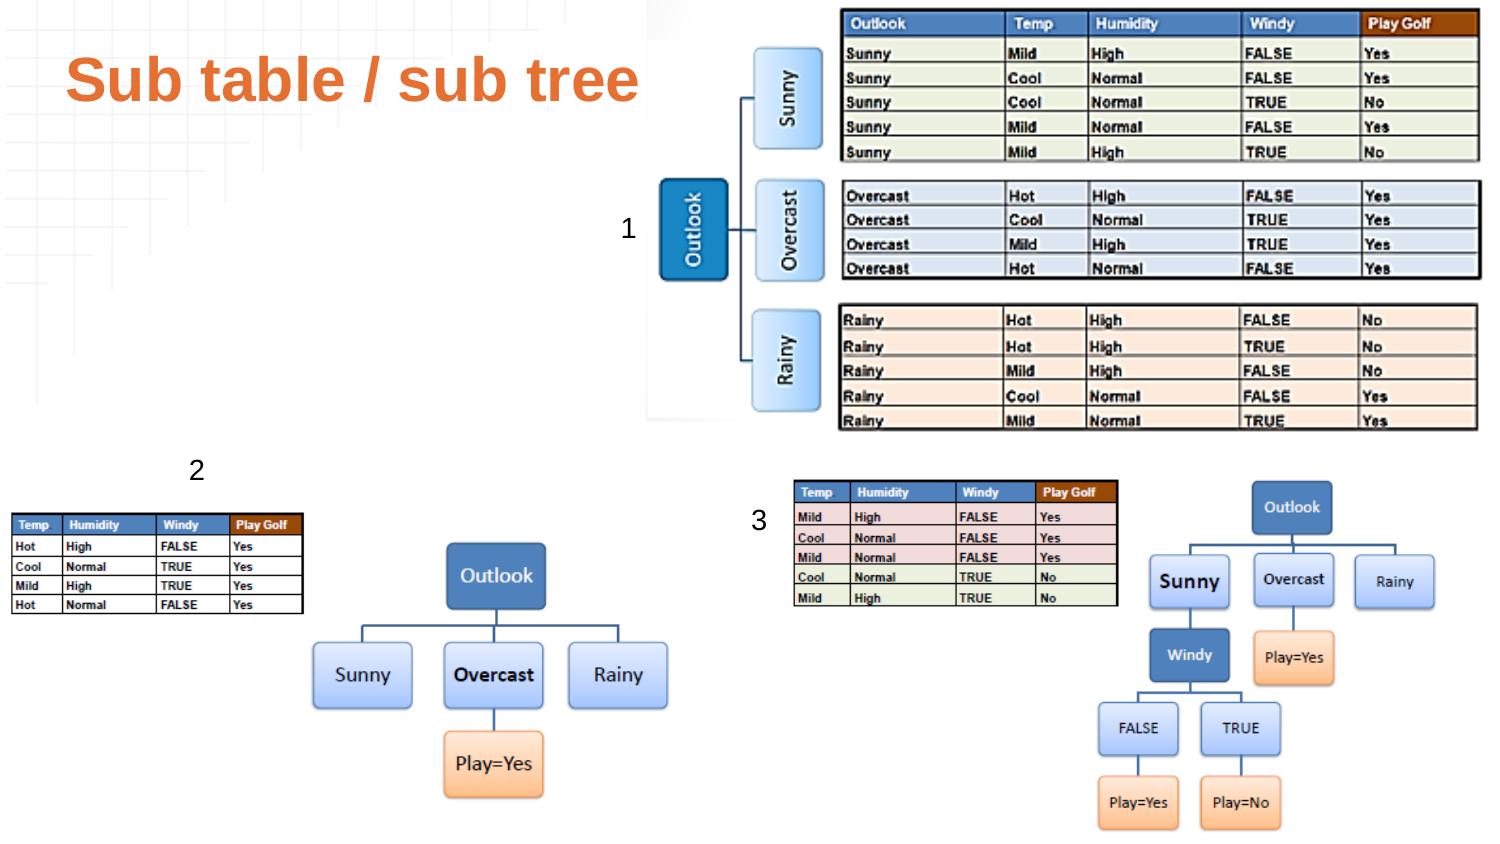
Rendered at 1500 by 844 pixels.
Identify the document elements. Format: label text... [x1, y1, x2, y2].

picture [0, 499, 675, 806]
text_box 2 [174, 443, 221, 494]
text_box 3 [736, 494, 777, 544]
picture [646, 0, 1488, 442]
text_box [674, 30, 904, 280]
text_box 1 [605, 202, 641, 252]
picture [782, 468, 1445, 838]
title Sub table / sub tree [50, 27, 641, 126]
